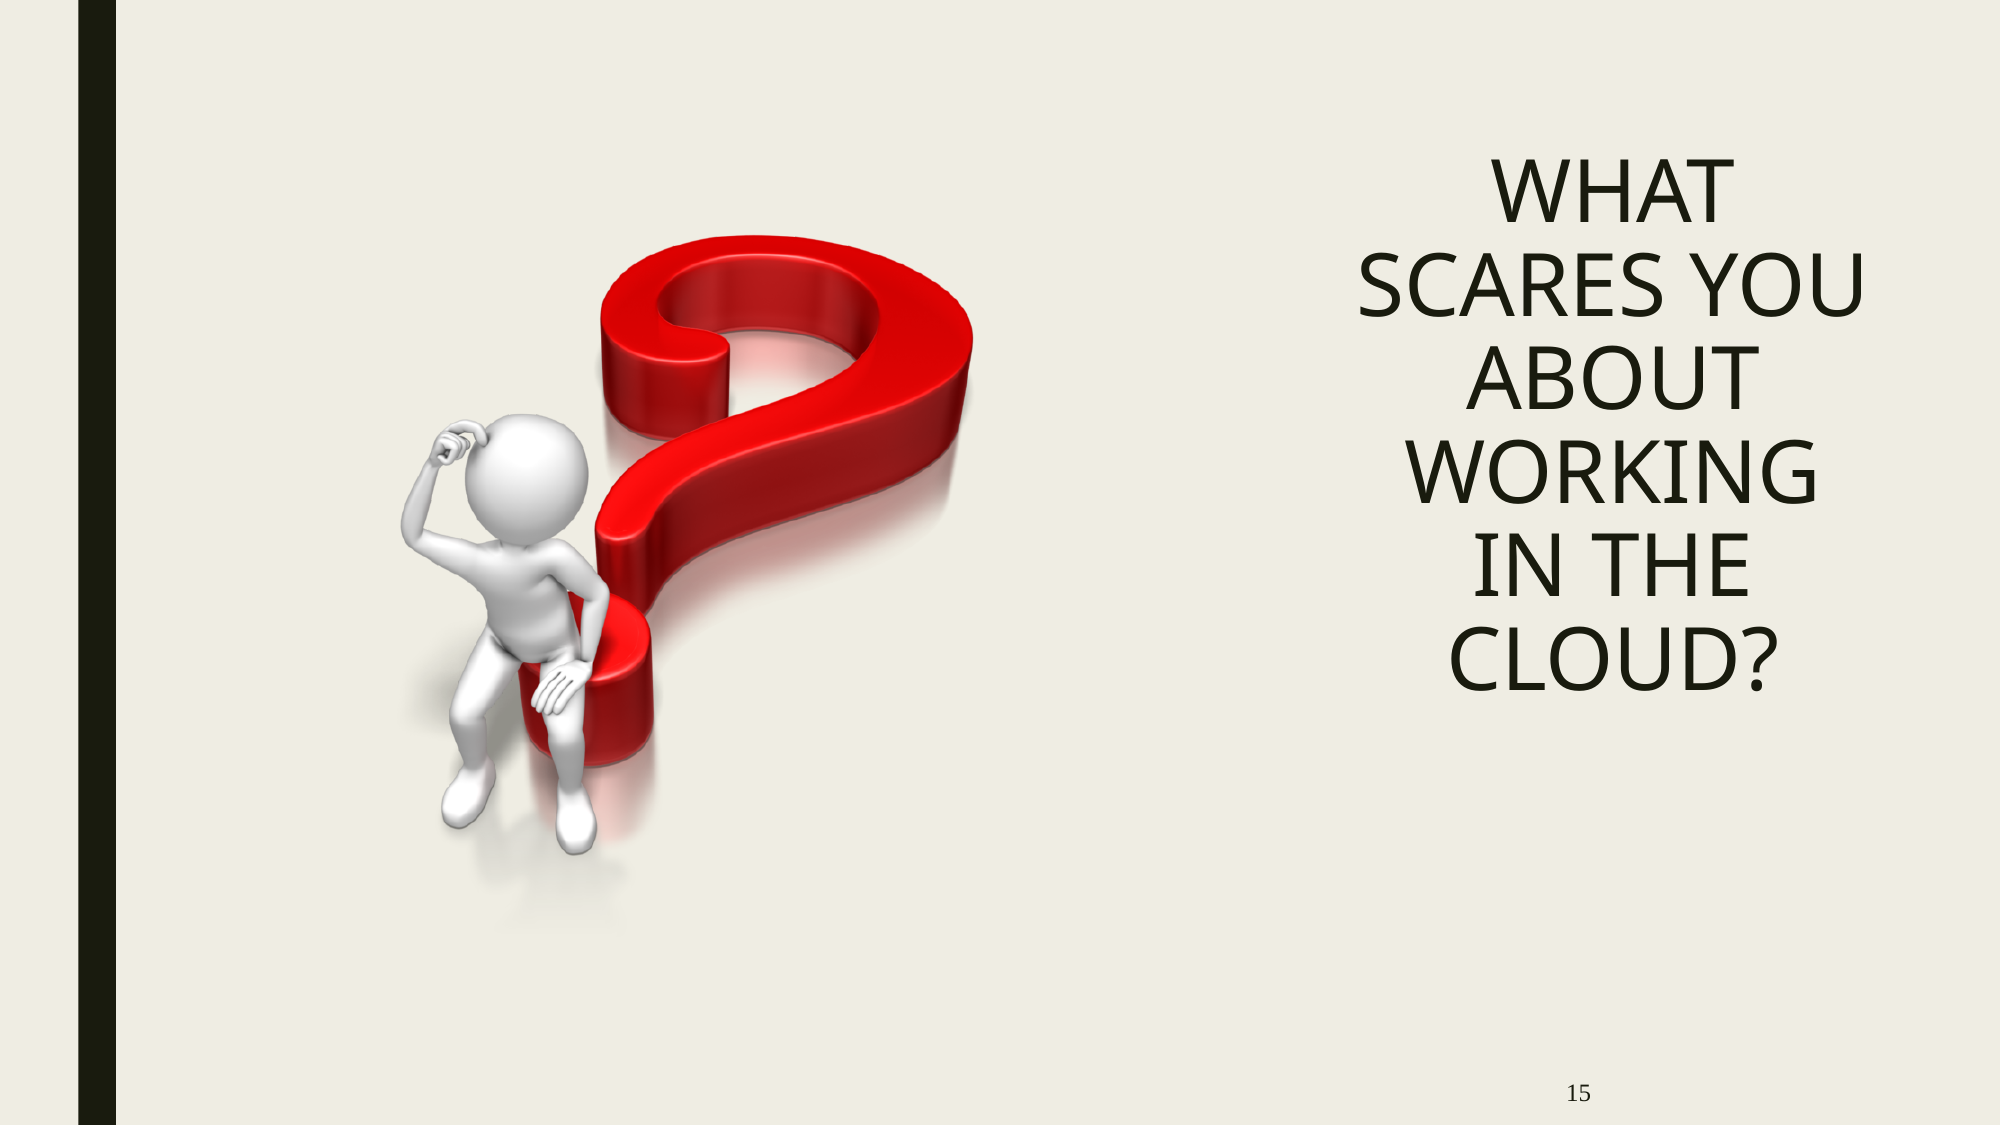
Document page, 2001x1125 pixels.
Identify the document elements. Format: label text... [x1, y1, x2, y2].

title What scares you about working in the cloud? [1337, 103, 1889, 717]
slide_number 15 [1550, 1058, 1813, 1125]
picture [378, 219, 1003, 938]
